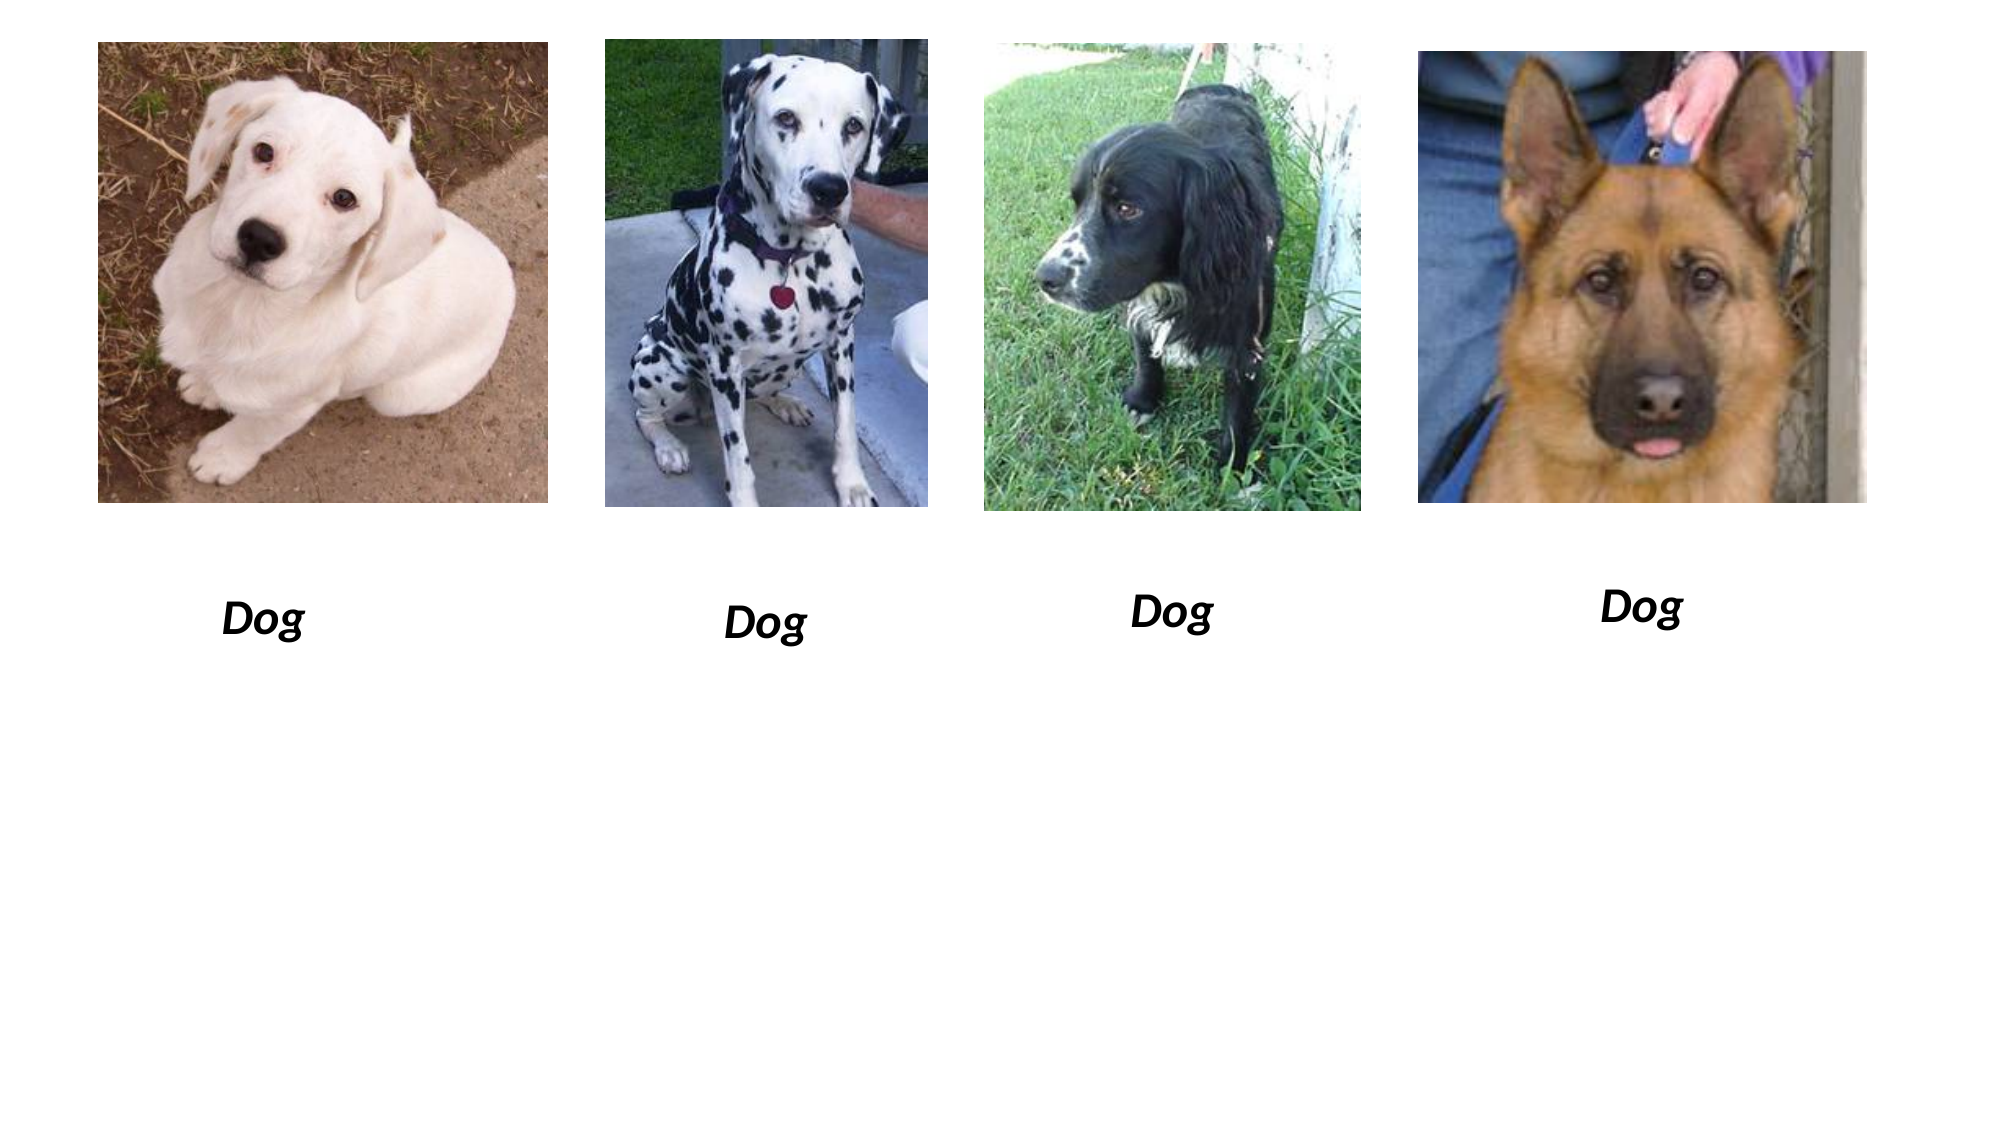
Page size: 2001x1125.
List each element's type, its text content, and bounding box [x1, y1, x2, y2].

picture [1417, 51, 1867, 503]
text_box Dog [1115, 570, 1230, 646]
picture [98, 42, 548, 503]
text_box Dog [709, 580, 824, 656]
picture [605, 39, 928, 507]
text_box Dog [206, 577, 321, 653]
text_box Dog [1585, 565, 1700, 640]
picture [984, 43, 1361, 511]
